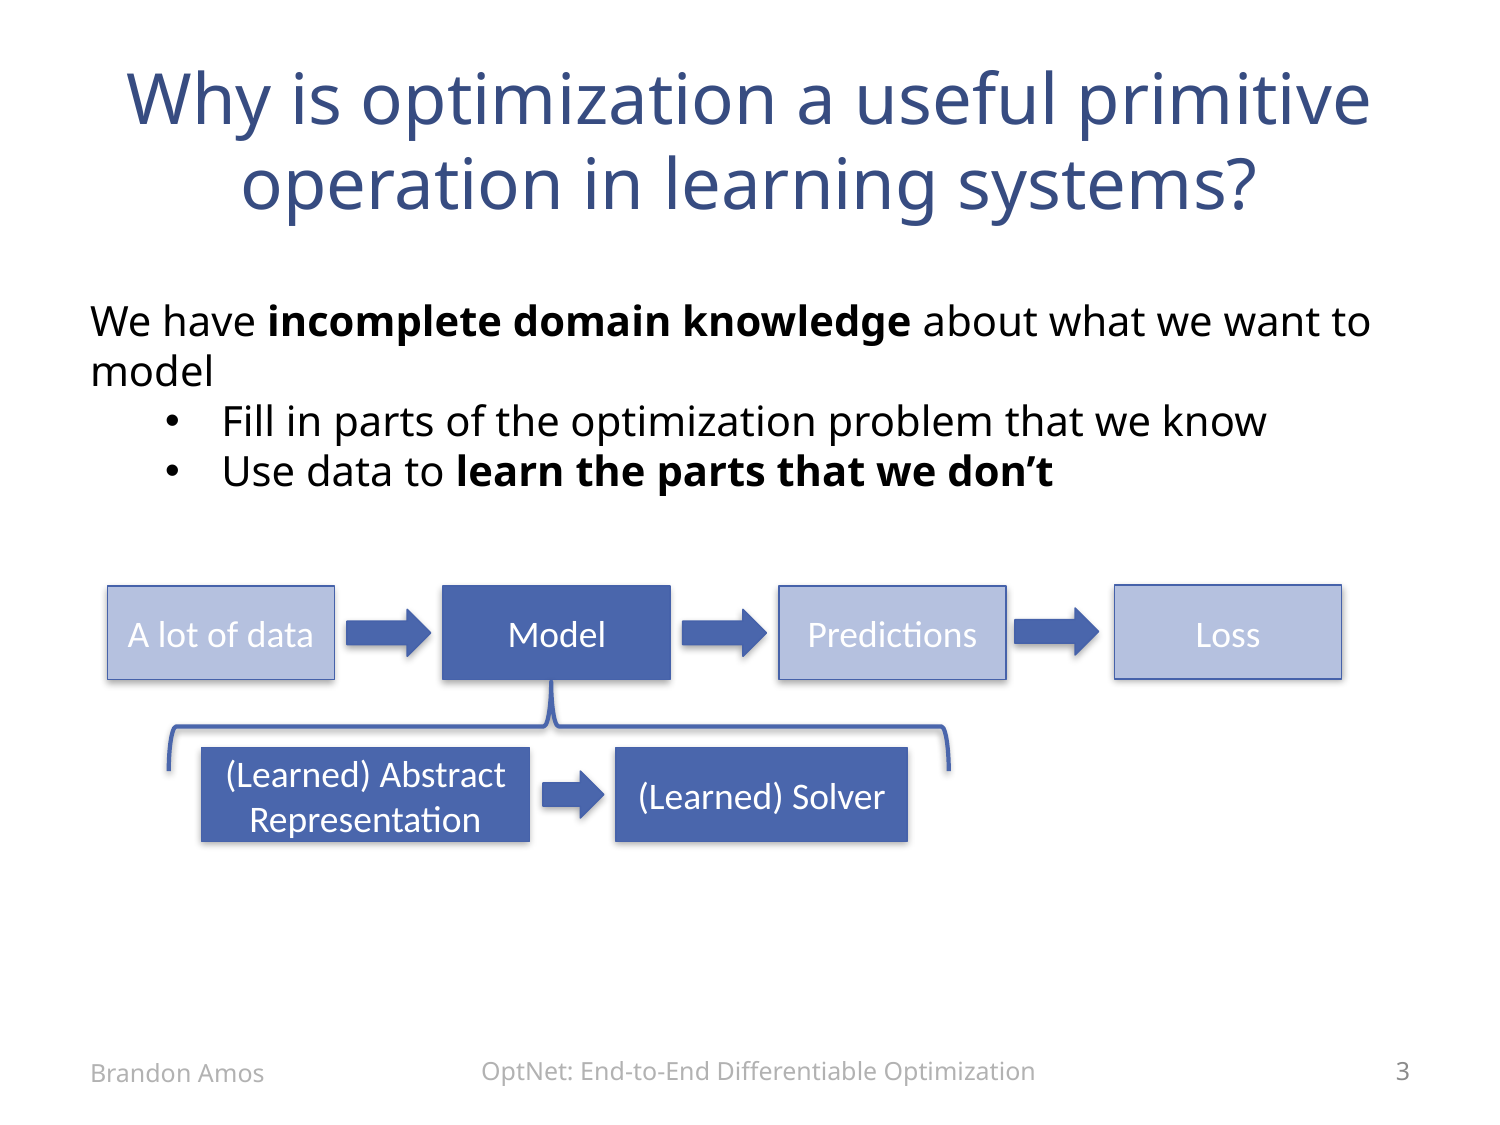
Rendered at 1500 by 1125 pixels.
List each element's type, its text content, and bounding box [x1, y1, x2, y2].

text_box (Learned) Abstract Representation [201, 779, 530, 842]
footer OptNet: End-to-End Differentiable Optimization [443, 1042, 1074, 1103]
slide_number Brandon Amos [75, 1042, 425, 1103]
text_box Predictions [778, 585, 1007, 680]
list We have incomplete domain knowledge about what we want to model Fill in parts of the optimization problem that we know Use data to learn the parts that we don’t [75, 287, 1425, 988]
text_box A lot of data [107, 585, 335, 680]
text_box [542, 779, 605, 819]
text_box (Learned) Solver [615, 779, 908, 842]
text_box Model [442, 585, 671, 680]
text_box Loss [1114, 584, 1342, 680]
text_box [1014, 607, 1100, 656]
text_box [166, 679, 951, 772]
text_box [681, 608, 767, 657]
slide_number 3 [1074, 1042, 1425, 1103]
text_box [346, 608, 432, 657]
title Why is optimization a useful primitive operation in learning systems? [75, 45, 1425, 233]
